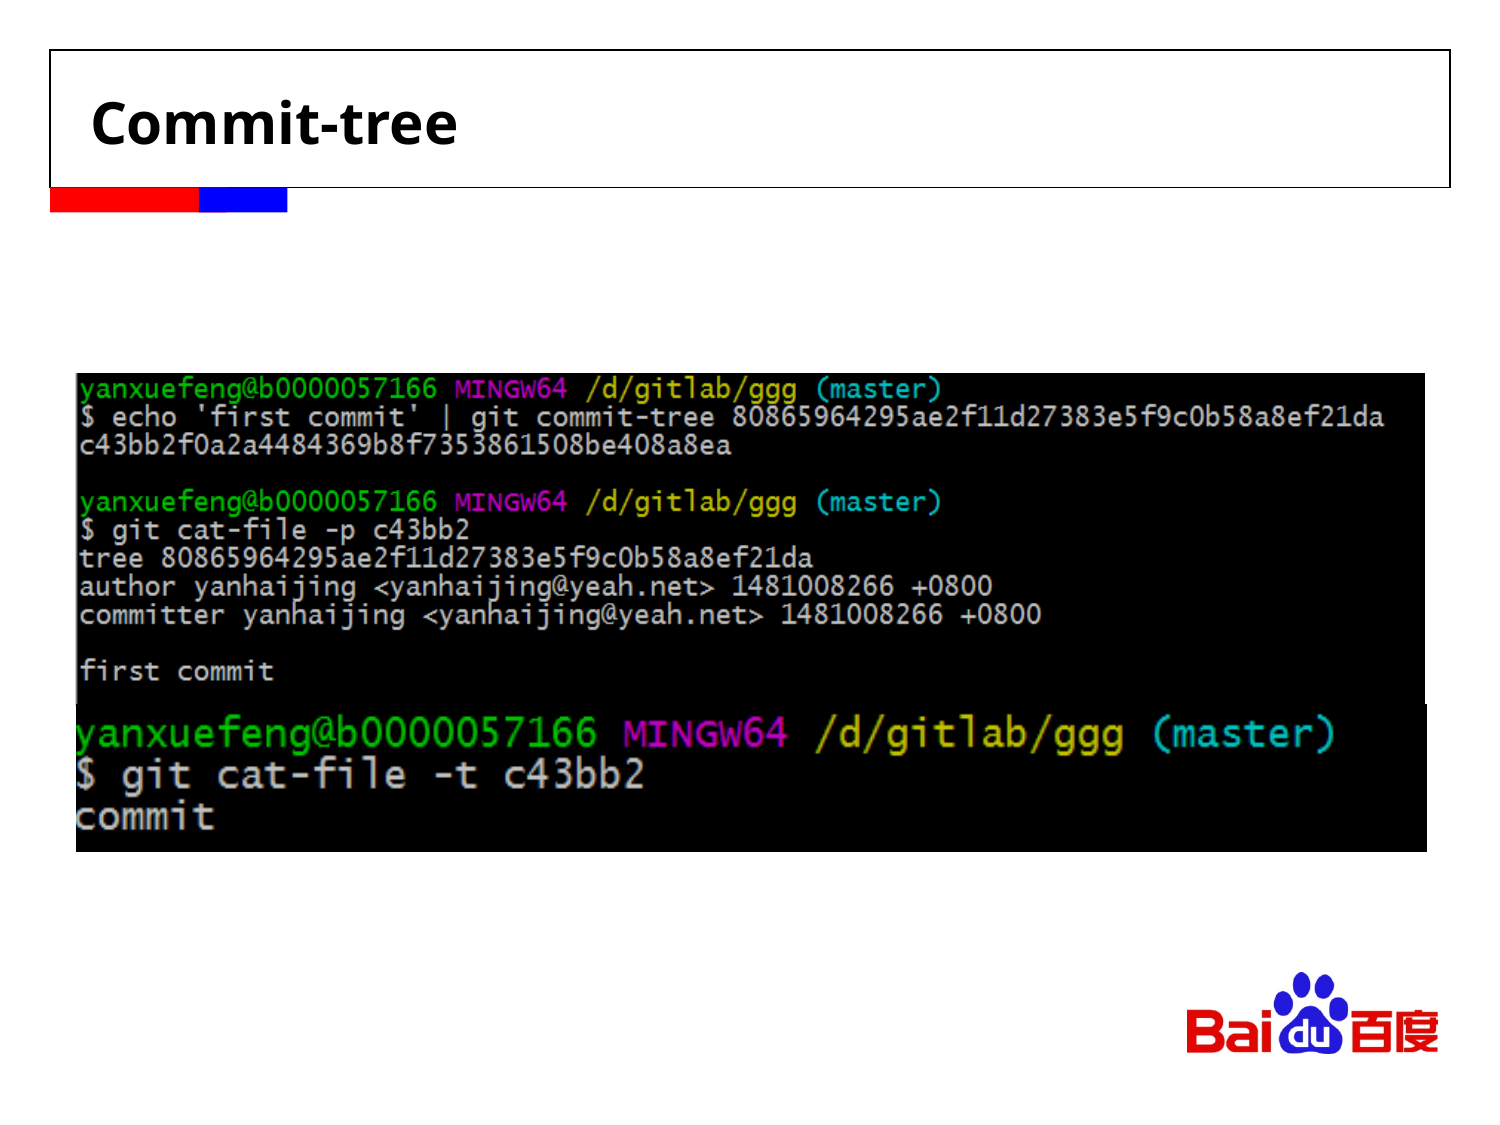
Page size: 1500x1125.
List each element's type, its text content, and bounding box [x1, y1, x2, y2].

picture [76, 703, 1427, 853]
title Commit-tree [74, 56, 1426, 185]
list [74, 373, 1426, 704]
picture [1187, 972, 1438, 1054]
